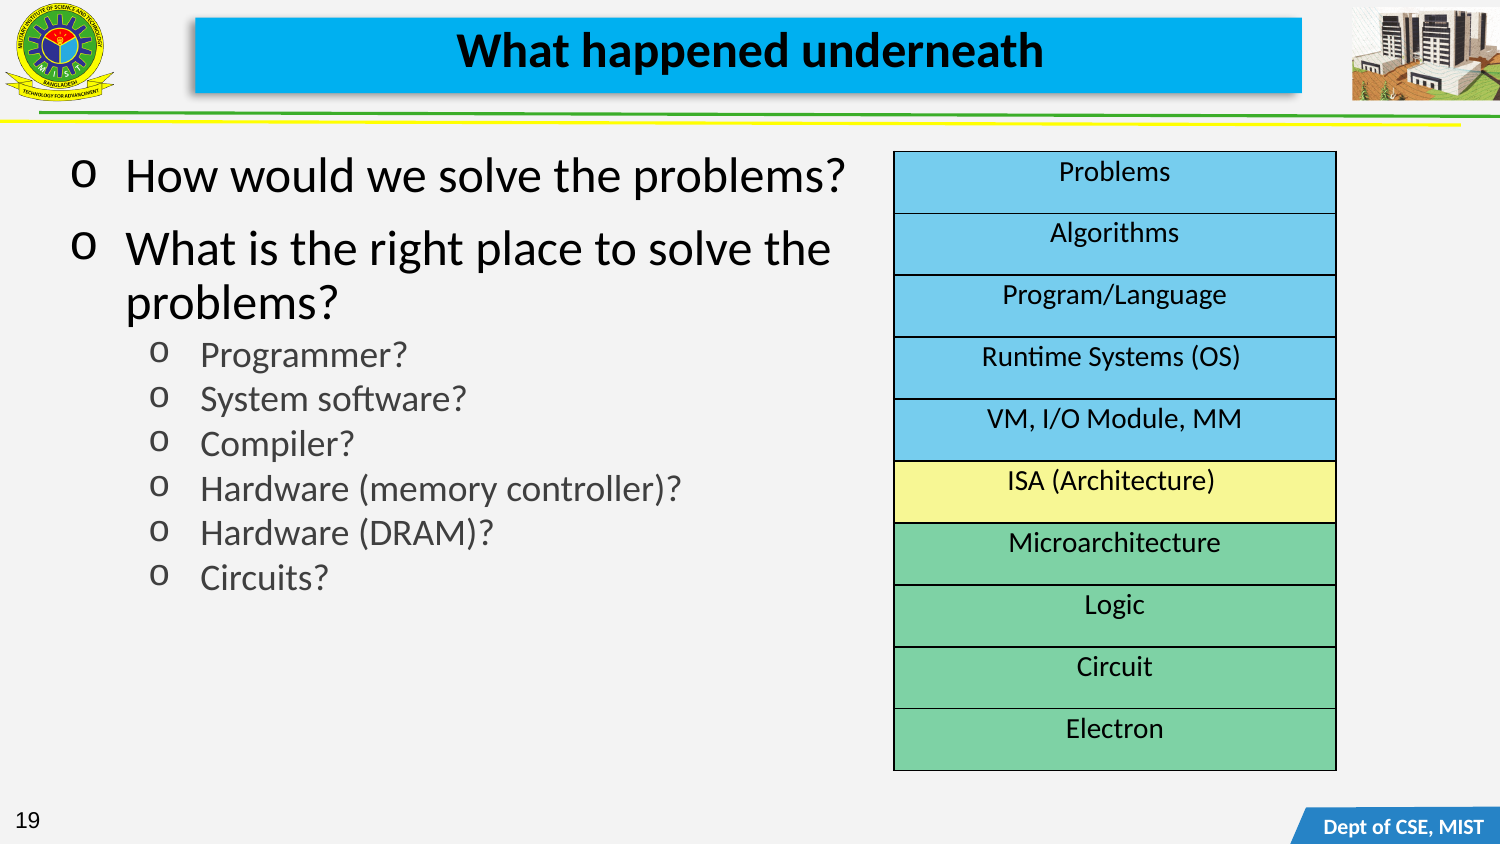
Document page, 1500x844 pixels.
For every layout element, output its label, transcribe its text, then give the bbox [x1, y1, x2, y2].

table_cell Microarchitecture [895, 524, 1335, 584]
table_cell Runtime Systems (OS) [895, 338, 1335, 398]
table_cell Program/Language [895, 276, 1335, 336]
table_cell Logic [895, 586, 1335, 646]
table_cell Algorithms [895, 214, 1335, 274]
table_cell Electron [895, 709, 1335, 770]
list How would we solve the problems? What is the right place to solve the problems? Programmer? System software? Compiler? Hardware (memory controller)? Hardware (DRAM)? Circuits? [50, 144, 872, 790]
table_cell ISA (Architecture) [895, 462, 1335, 522]
picture [1352, 7, 1500, 101]
table_header Problems [895, 152, 1335, 213]
table_cell VM, I/O Module, MM [895, 400, 1335, 460]
table_cell Circuit [895, 648, 1335, 708]
picture [3, 2, 115, 103]
title What happened underneath [210, 25, 1292, 84]
